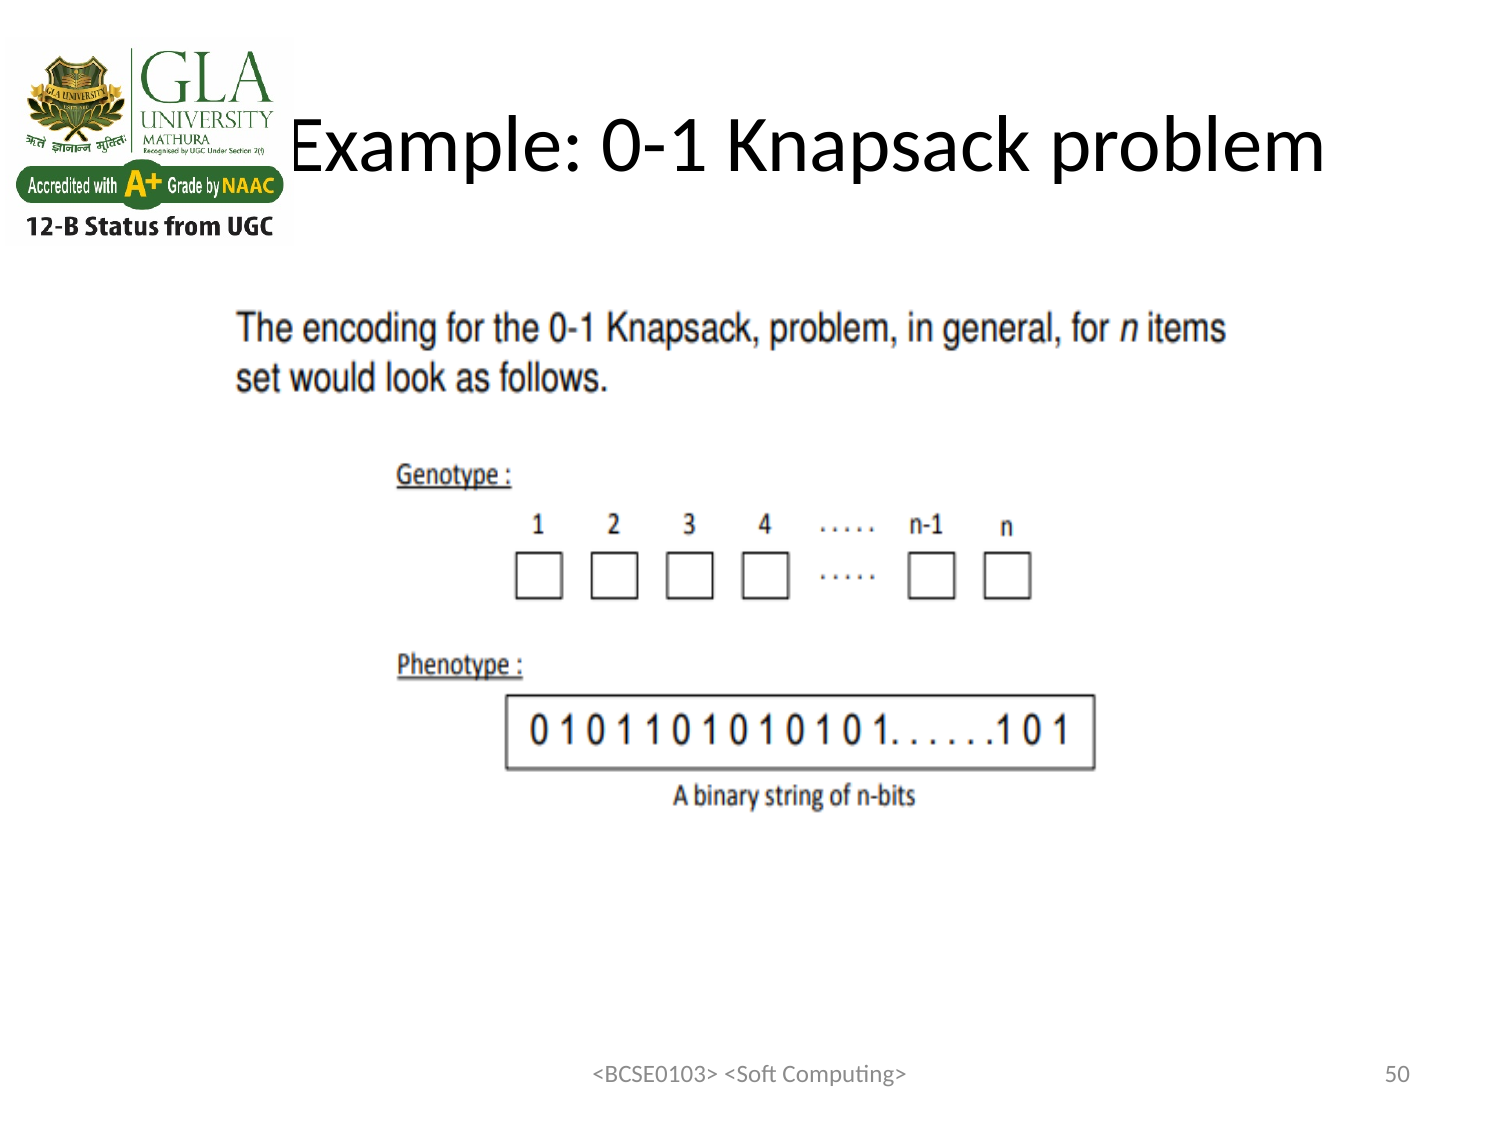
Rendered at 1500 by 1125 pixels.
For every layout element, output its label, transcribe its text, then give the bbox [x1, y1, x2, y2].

footer <BCSE0103> <Soft Computing> [512, 1042, 988, 1103]
slide_number 50 [1074, 1042, 1425, 1103]
picture [5, 37, 295, 246]
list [218, 290, 1270, 894]
title Example: 0-1 Knapsack problem [299, 45, 1425, 233]
